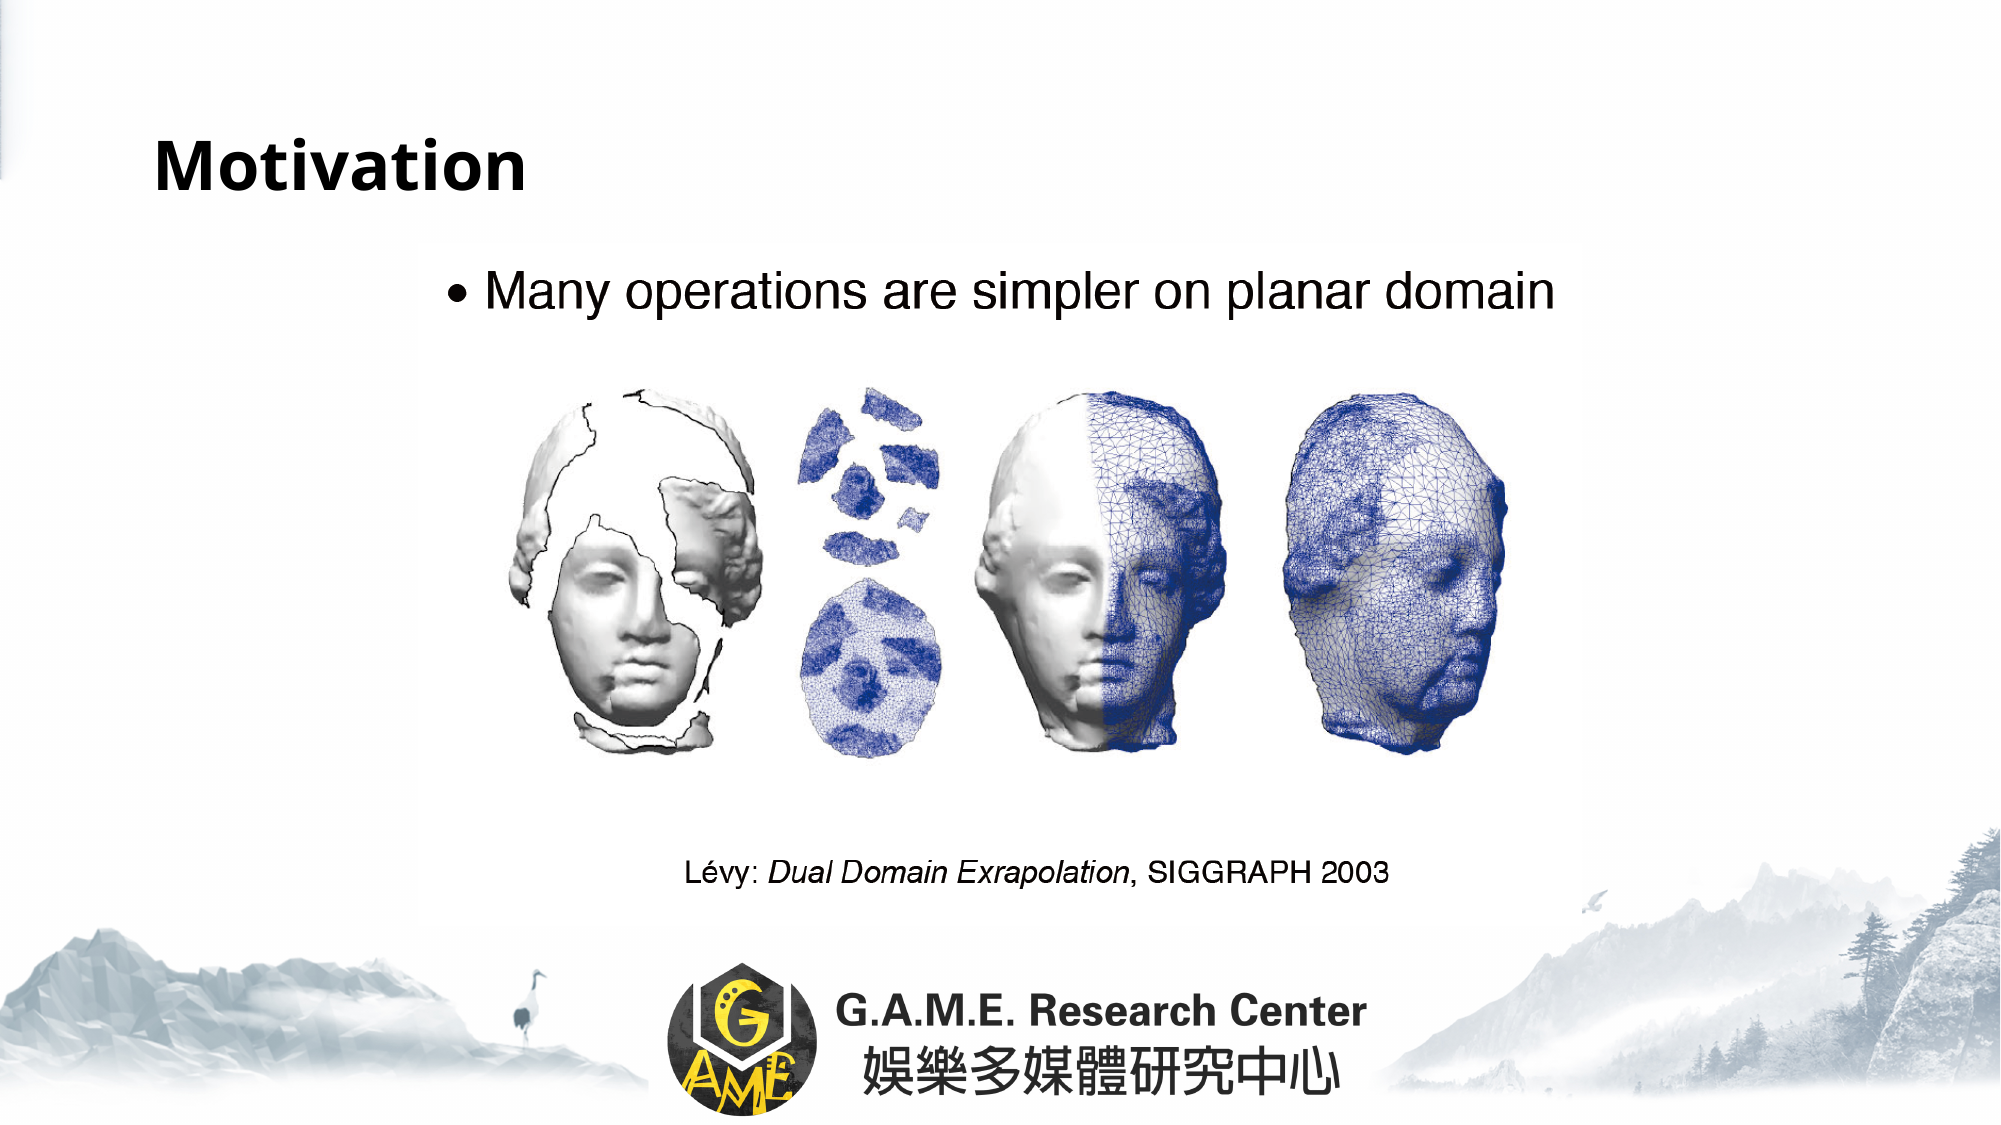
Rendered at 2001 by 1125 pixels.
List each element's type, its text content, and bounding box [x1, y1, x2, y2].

picture [0, 0, 2001, 1125]
title Motivation [137, 59, 1863, 278]
